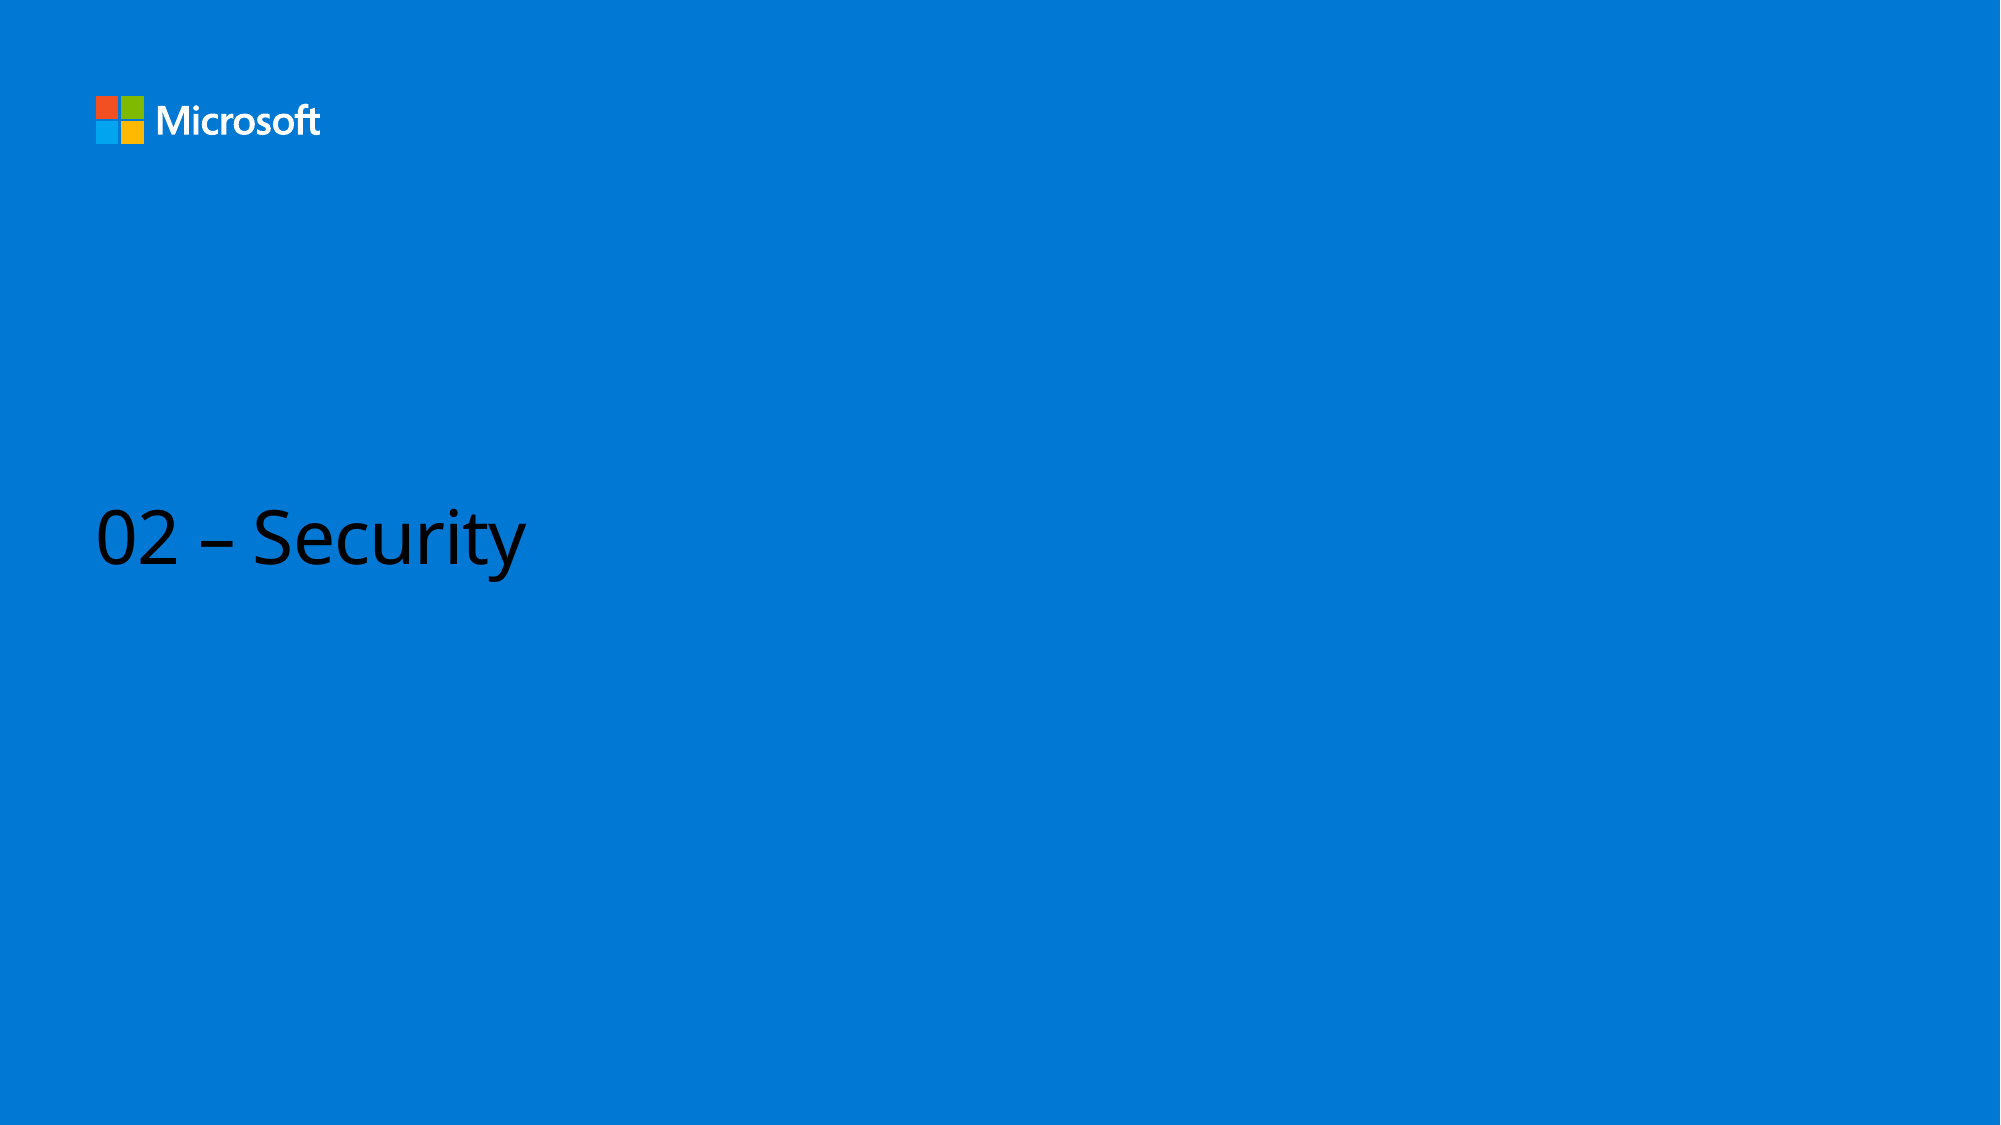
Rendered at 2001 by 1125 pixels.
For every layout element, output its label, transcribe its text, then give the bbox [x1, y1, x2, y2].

title 02 – Security [95, 488, 1865, 580]
